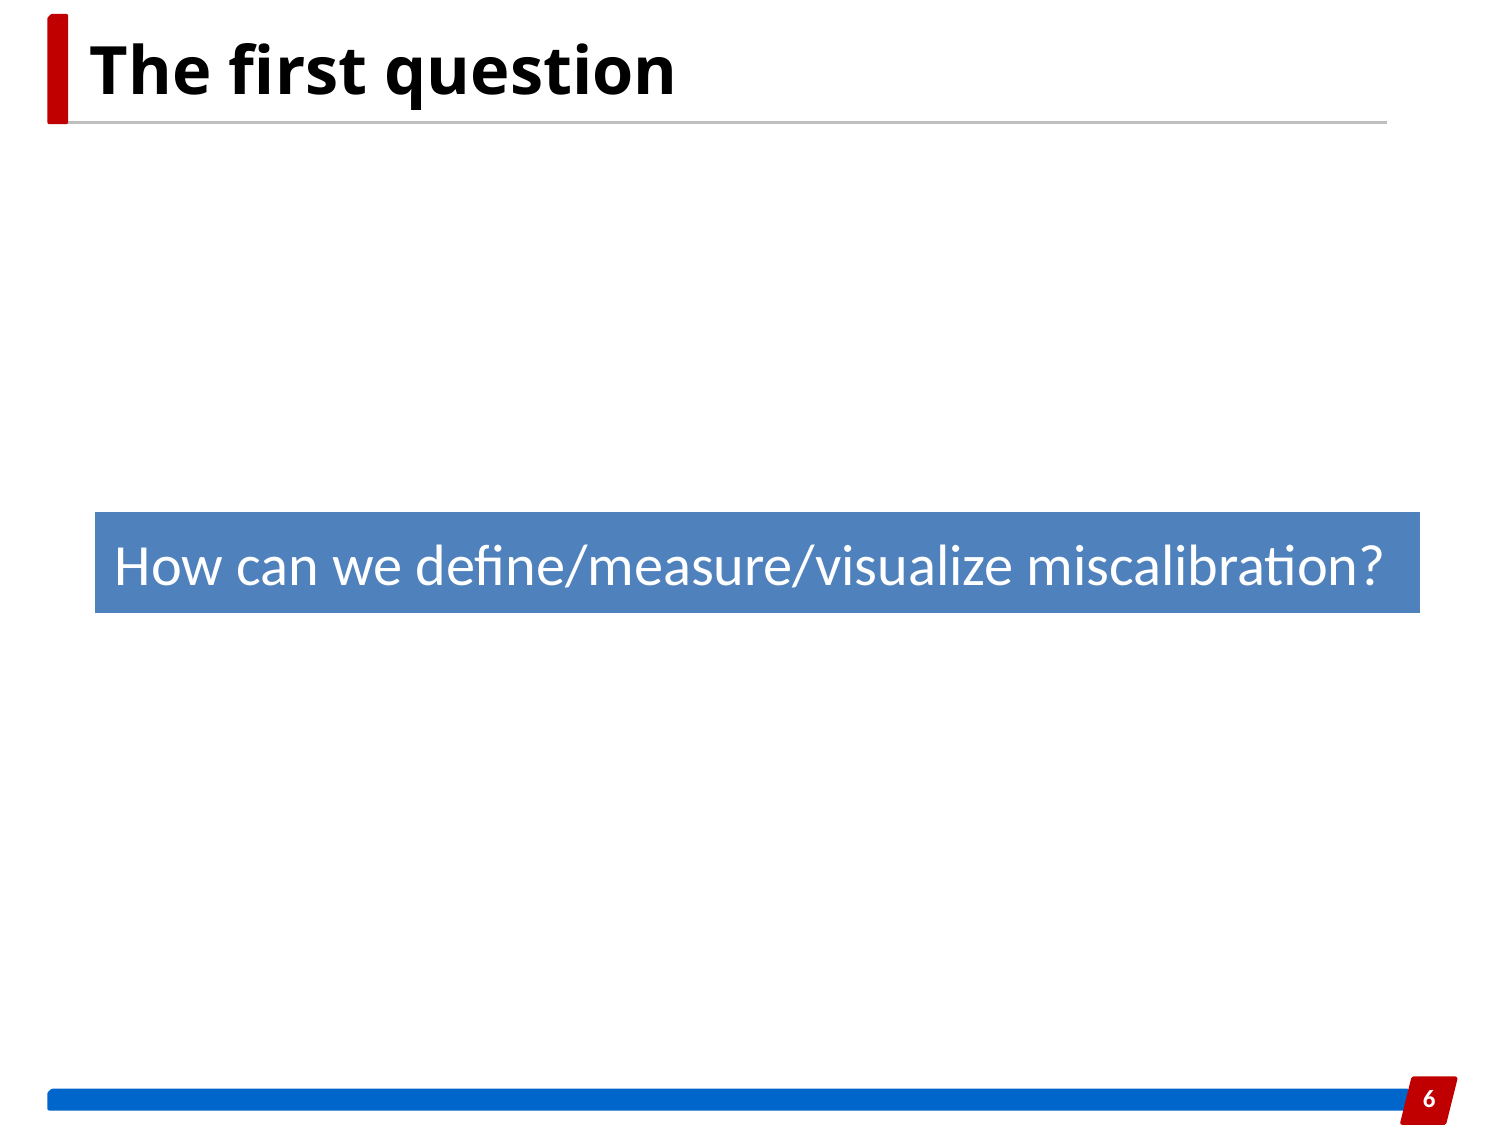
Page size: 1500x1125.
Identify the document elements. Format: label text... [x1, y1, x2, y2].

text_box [94, 511, 1426, 613]
slide_number 6 [1365, 1075, 1493, 1125]
title The first question [74, 34, 1425, 102]
